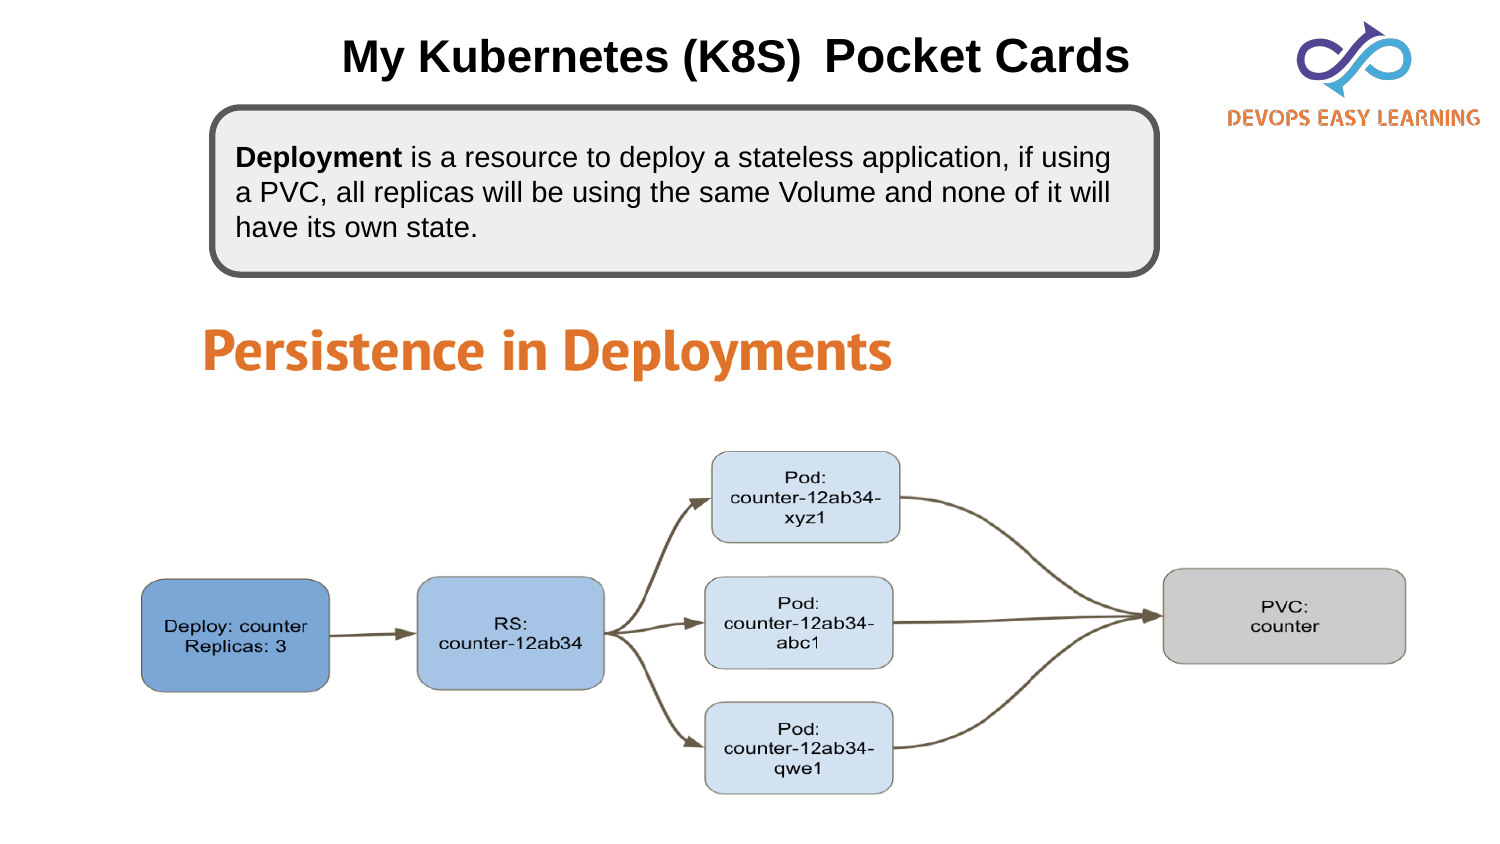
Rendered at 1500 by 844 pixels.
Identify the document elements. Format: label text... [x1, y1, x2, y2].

text_box Deployment is a resource to deploy a stateless application, if using a PVC, all replicas will be using the same Volume and none of it will have its own state. [212, 107, 1157, 272]
picture [89, 274, 1458, 802]
text_box My Kubernetes (K8S) Pocket Cards [7, 9, 1214, 138]
picture [1216, 9, 1492, 148]
